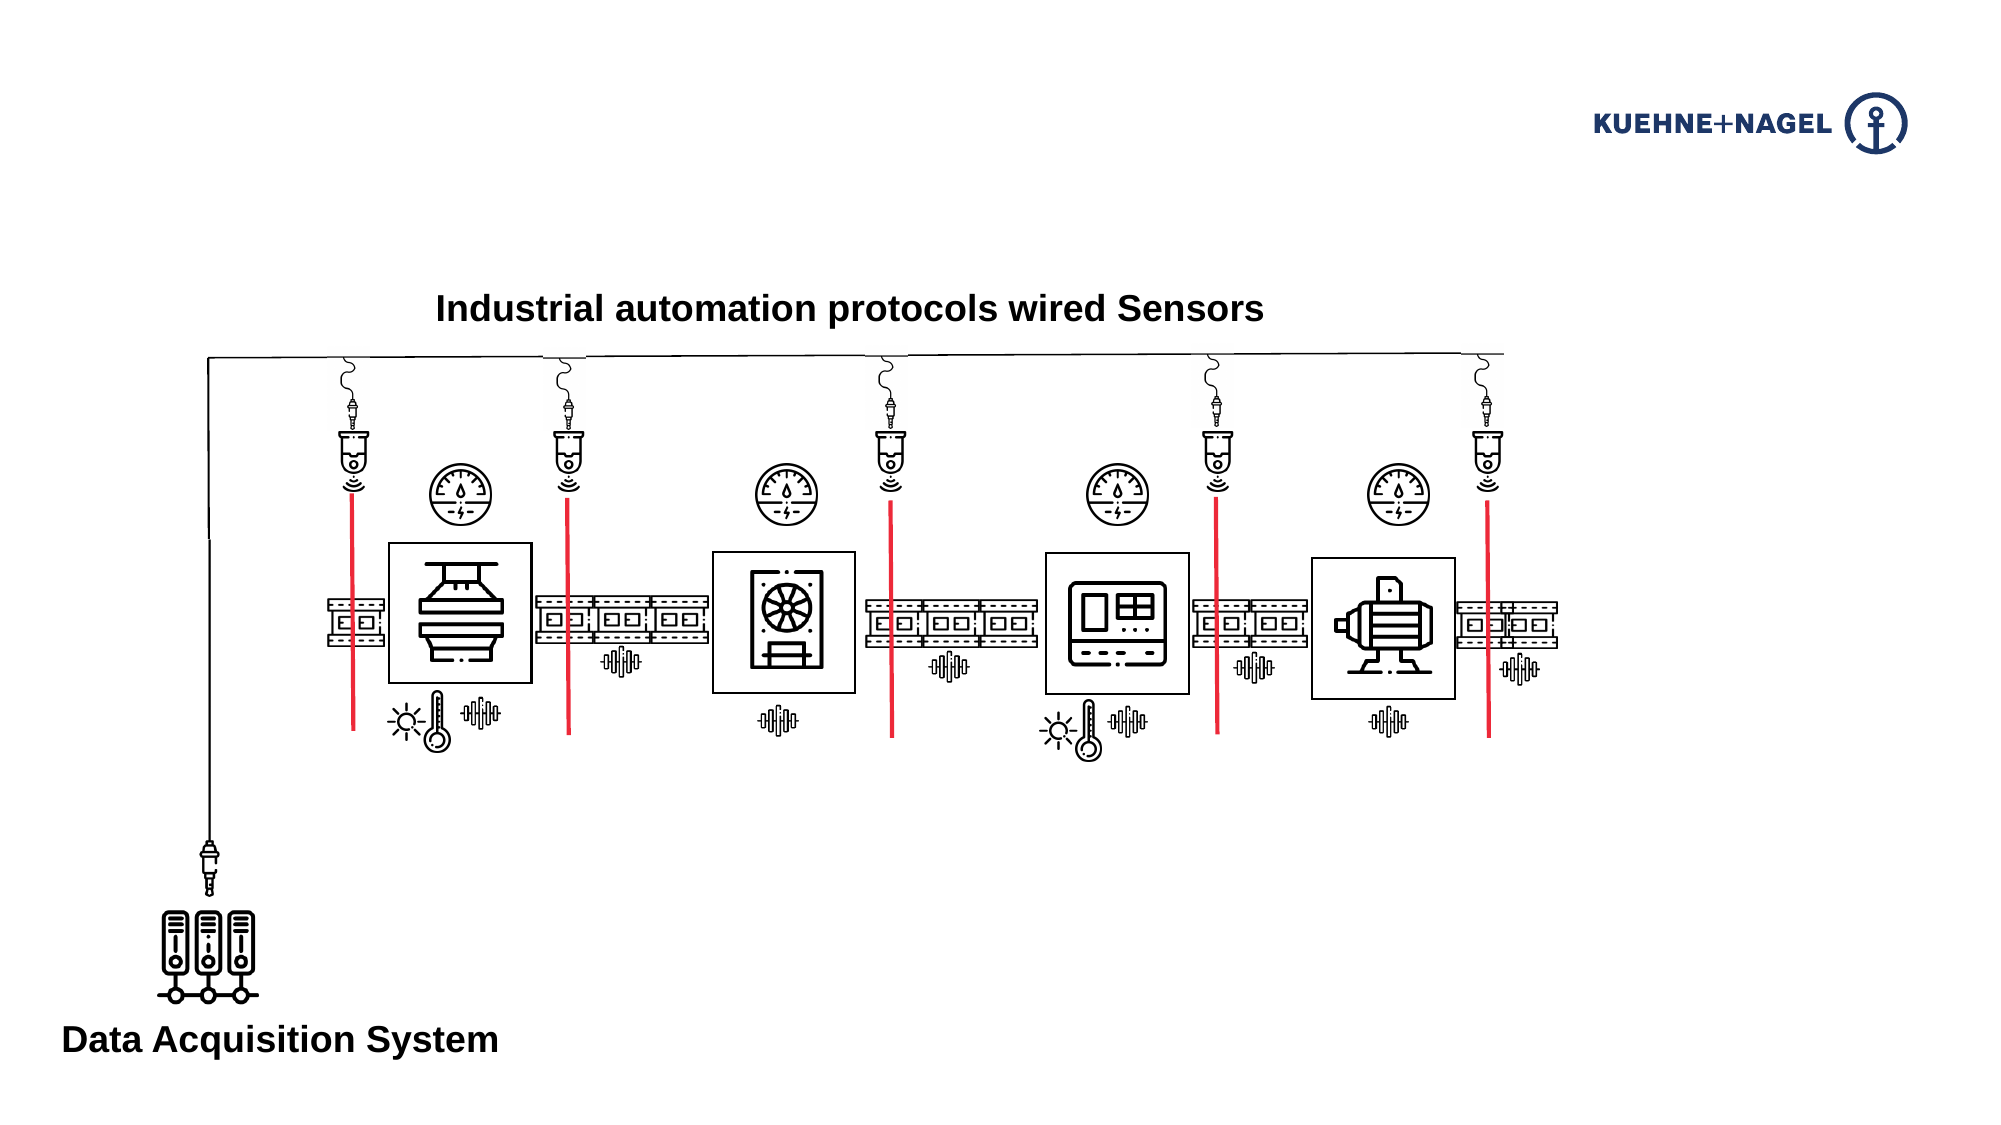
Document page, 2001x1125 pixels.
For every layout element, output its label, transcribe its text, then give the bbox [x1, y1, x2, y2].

picture [1086, 463, 1149, 526]
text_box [323, 431, 384, 731]
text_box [1457, 431, 1518, 738]
picture [187, 538, 231, 904]
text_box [860, 431, 921, 738]
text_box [384, 542, 538, 699]
picture [387, 690, 451, 753]
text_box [921, 542, 1187, 699]
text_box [1187, 431, 1248, 735]
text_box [908, 352, 1191, 358]
picture [543, 347, 586, 431]
text_box [210, 359, 679, 844]
picture [755, 463, 818, 526]
picture [1368, 701, 1410, 742]
picture [1191, 343, 1234, 428]
text_box Industrial automation protocols wired Sensors [435, 276, 1295, 345]
list Data Acquisition System [61, 1007, 532, 1076]
picture [1518, 596, 1558, 690]
picture [327, 346, 370, 431]
picture [757, 700, 799, 741]
picture [600, 641, 642, 682]
picture [1461, 343, 1504, 428]
picture [865, 345, 908, 430]
picture [460, 692, 501, 734]
picture [1367, 463, 1430, 526]
picture [1248, 647, 1275, 688]
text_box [1234, 352, 1461, 358]
picture [1039, 699, 1102, 762]
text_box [538, 431, 599, 736]
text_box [208, 352, 327, 358]
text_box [1248, 542, 1455, 699]
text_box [599, 542, 860, 699]
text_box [586, 352, 865, 358]
text_box [169, 320, 280, 852]
picture [157, 906, 259, 1008]
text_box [370, 352, 543, 358]
picture [1107, 701, 1148, 742]
picture [429, 463, 492, 526]
picture [928, 646, 970, 687]
